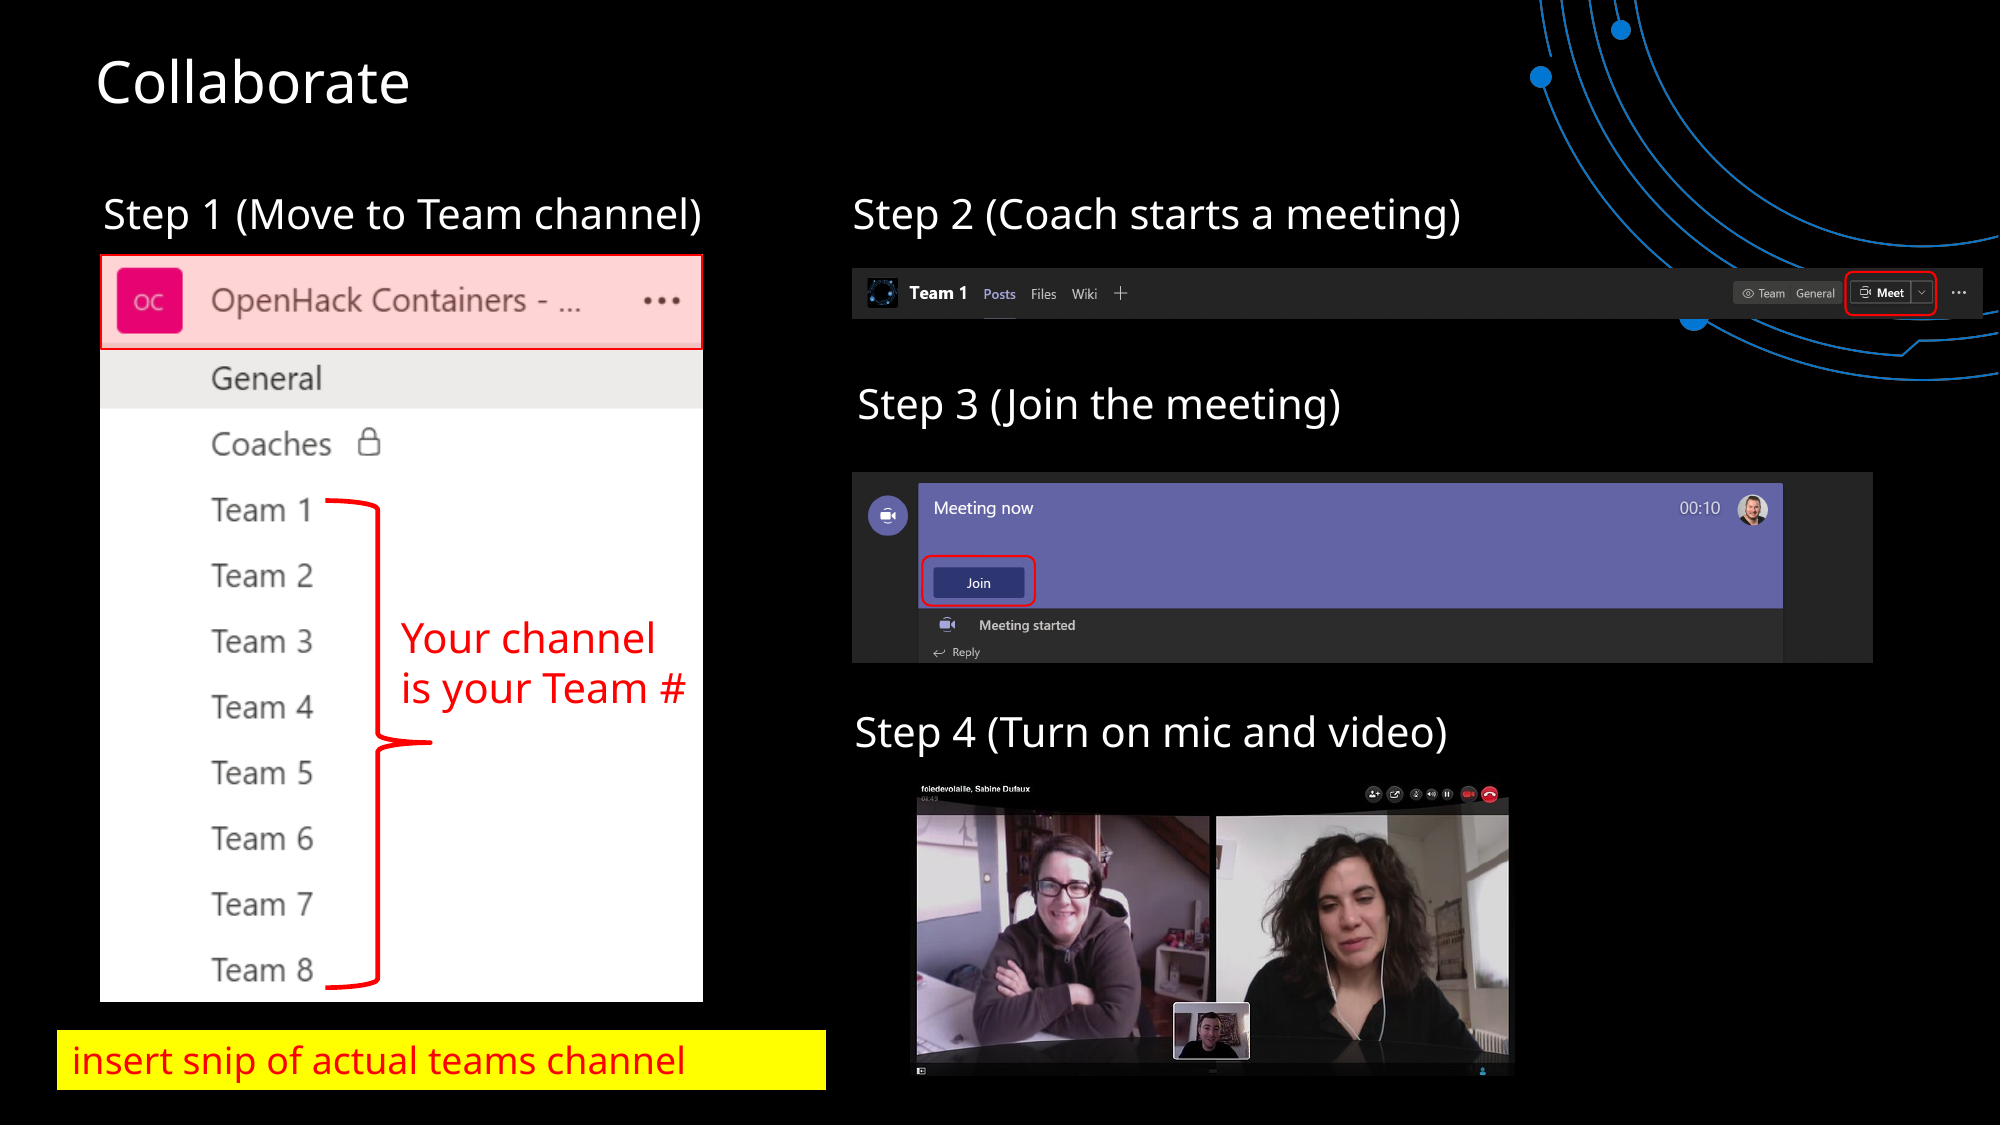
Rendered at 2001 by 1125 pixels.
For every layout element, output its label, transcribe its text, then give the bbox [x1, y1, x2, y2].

text_box Step 1 (Move to Team channel) [88, 180, 717, 246]
text_box Step 3 (Join the meeting) [842, 370, 1357, 436]
text_box insert snip of actual teams channel [57, 1030, 826, 1090]
picture [852, 471, 1873, 663]
picture [852, 0, 1999, 381]
text_box Step 4 (Turn on mic and video) [839, 698, 1463, 763]
title Collaborate [95, 34, 1317, 116]
text_box Step 2 (Coach starts a meeting) [837, 180, 1476, 246]
picture [910, 773, 1516, 1077]
picture [100, 254, 703, 1002]
